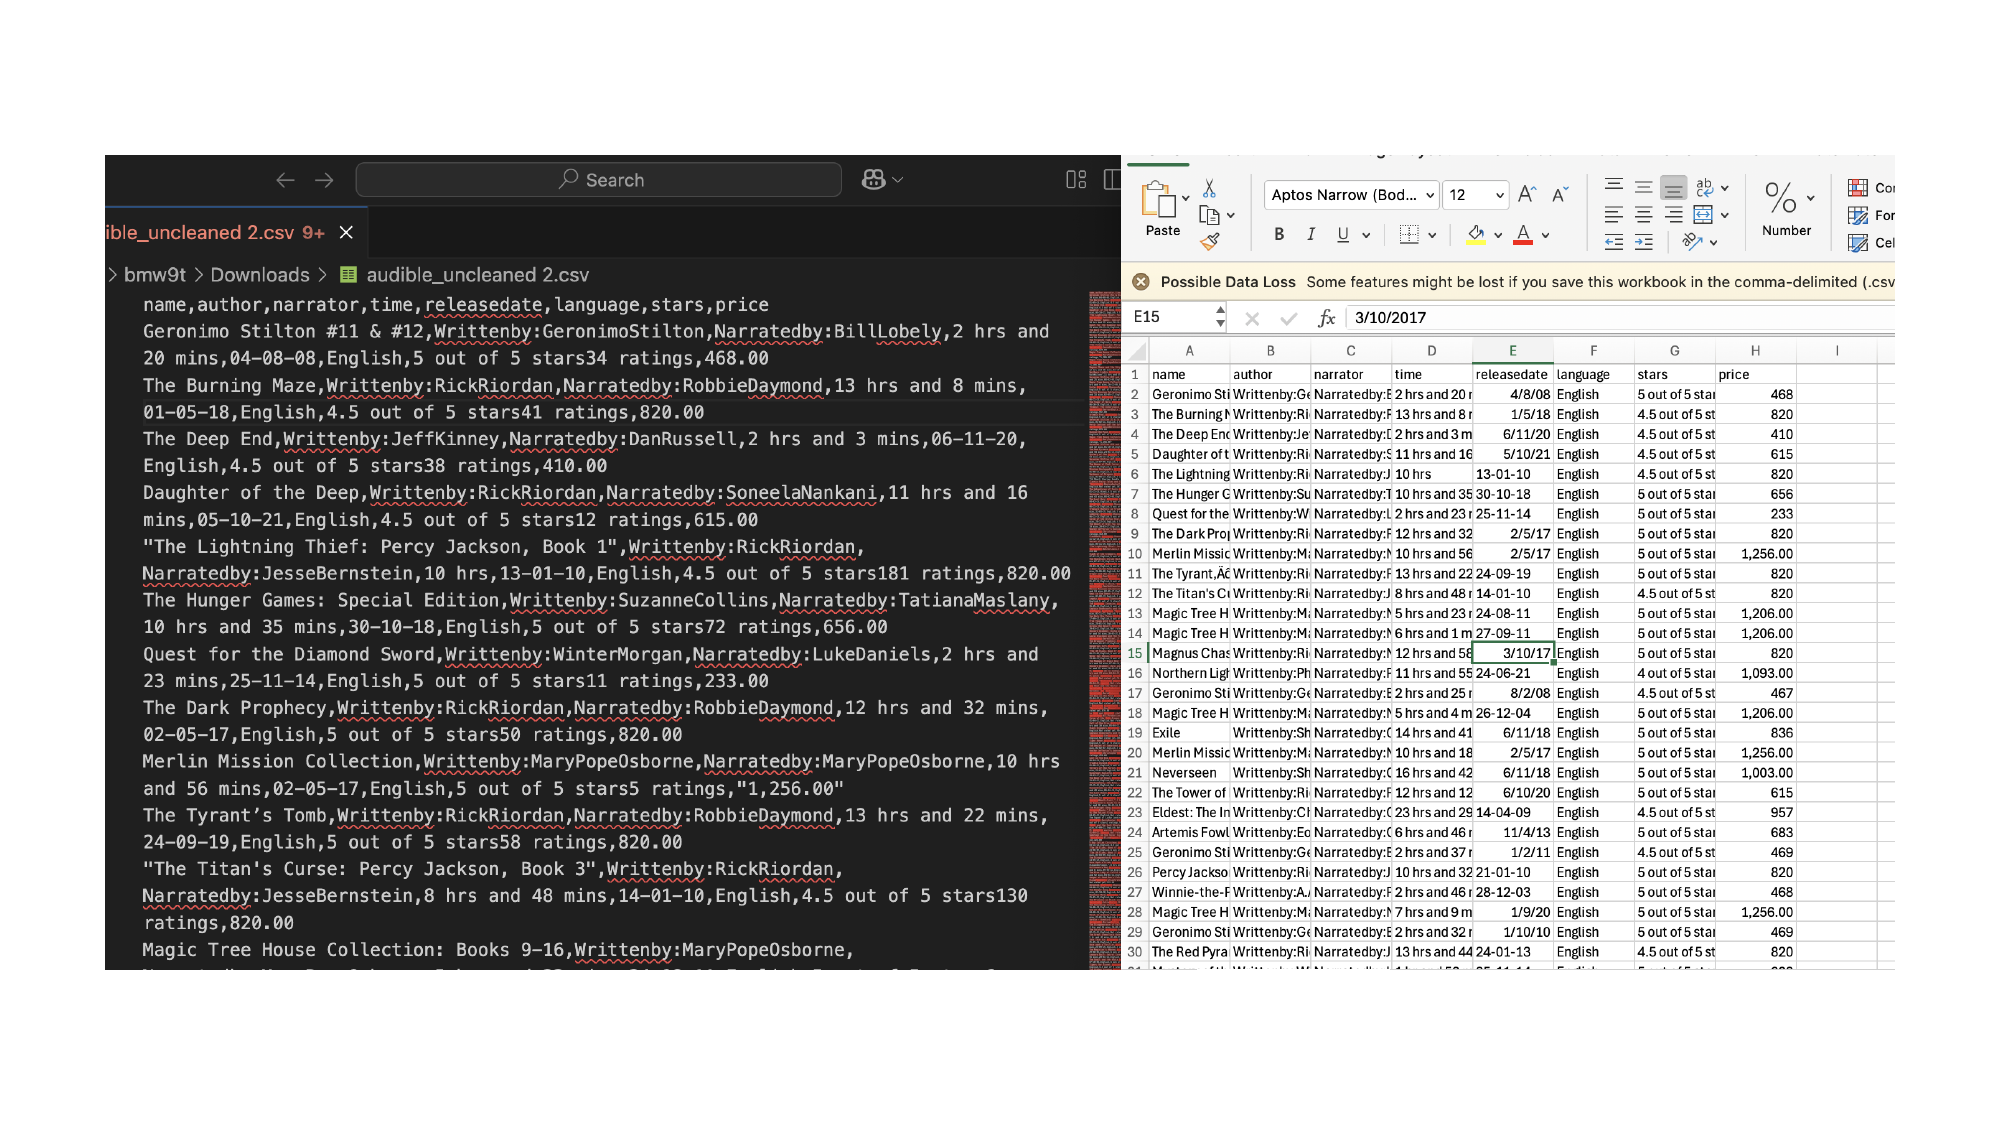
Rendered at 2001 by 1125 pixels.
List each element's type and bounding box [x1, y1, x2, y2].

picture [104, 155, 1895, 970]
